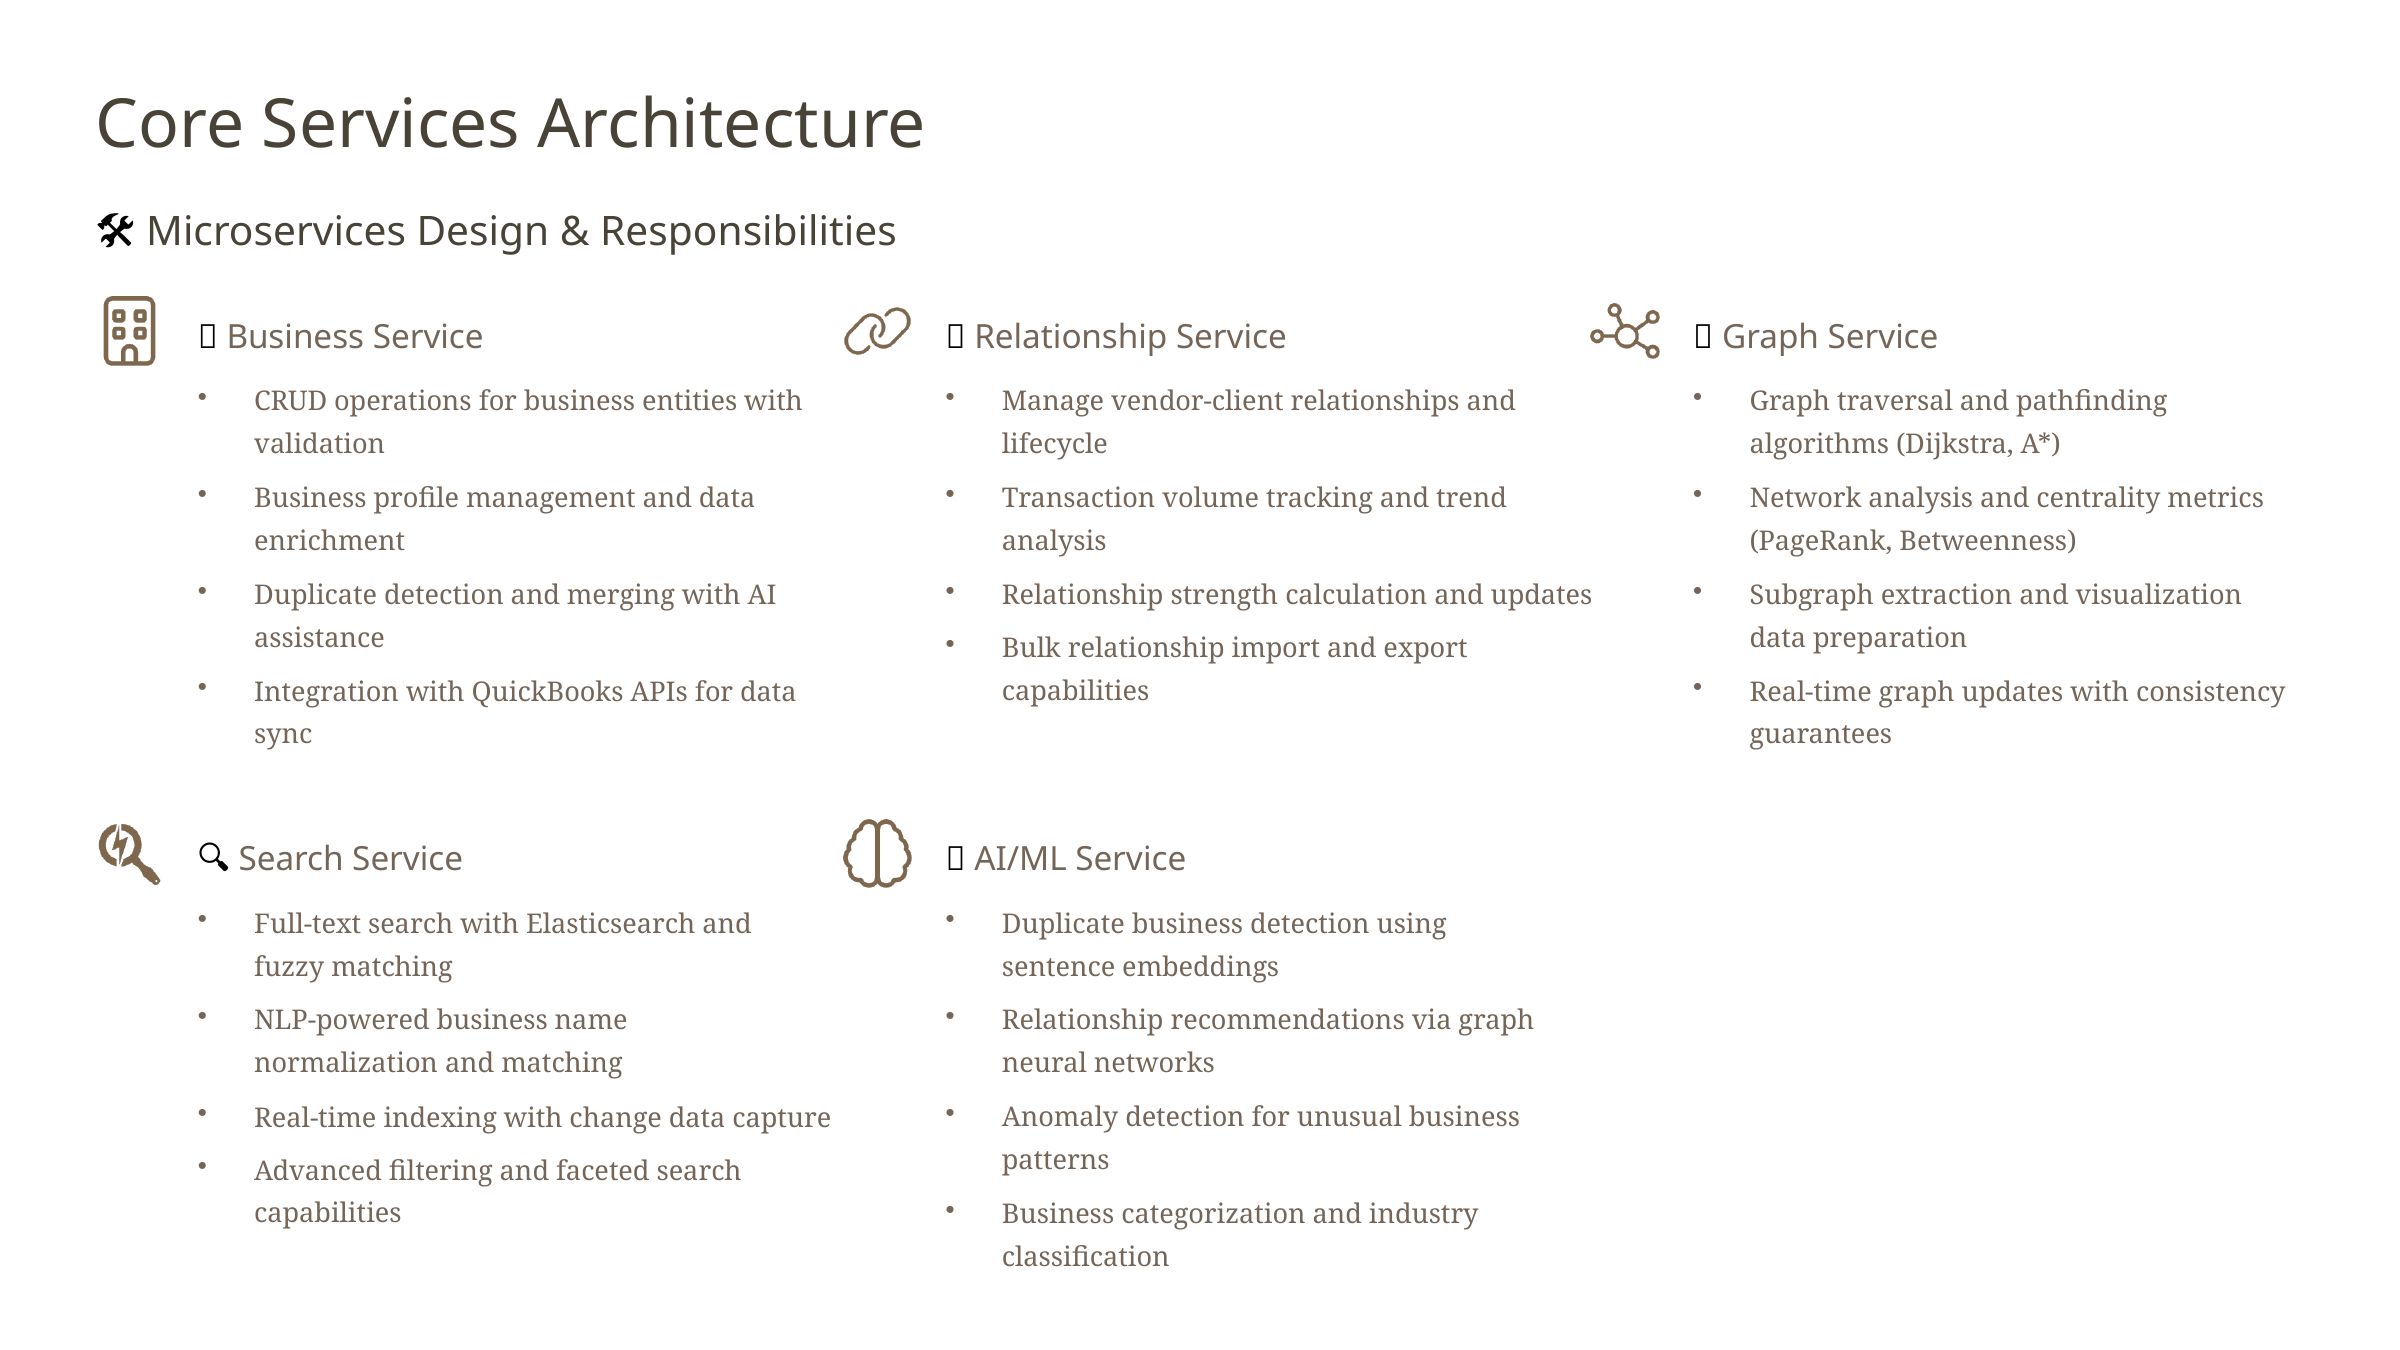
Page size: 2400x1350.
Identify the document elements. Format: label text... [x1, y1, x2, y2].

text_box 🌐 Graph Service [1693, 313, 2035, 357]
text_box Full-text search with Elasticsearch and fuzzy matching [197, 895, 810, 984]
text_box Duplicate business detection using sentence embeddings [945, 895, 1557, 984]
text_box Manage vendor-client relationships and lifecycle [945, 373, 1557, 461]
text_box Transaction volume tracking and trend analysis [945, 470, 1557, 558]
text_box 🔍 Search Service [197, 835, 539, 880]
text_box 🛠️ Microservices Design & Responsibilities [95, 202, 963, 257]
text_box Business profile management and data enrichment [197, 470, 810, 558]
text_box Real-time graph updates with consistency guarantees [1693, 663, 2305, 752]
text_box 🔗 Relationship Service [945, 313, 1342, 357]
picture [95, 296, 165, 366]
picture [1590, 296, 1660, 366]
text_box Business categorization and industry classification [945, 1186, 1557, 1274]
text_box CRUD operations for business entities with validation [197, 373, 810, 461]
text_box Real-time indexing with change data capture [197, 1089, 810, 1134]
text_box Relationship recommendations via graph neural networks [945, 992, 1557, 1081]
text_box Bulk relationship import and export capabilities [945, 620, 1557, 708]
text_box 🧠 AI/ML Service [945, 835, 1287, 880]
text_box Subgraph extraction and visualization data preparation [1693, 567, 2305, 655]
text_box Duplicate detection and merging with AI assistance [197, 567, 810, 655]
text_box Relationship strength calculation and updates [945, 567, 1557, 611]
text_box Core Services Architecture [95, 76, 990, 162]
text_box 🏢 Business Service [197, 313, 539, 357]
text_box Graph traversal and pathfinding algorithms (Dijkstra, A*) [1693, 373, 2305, 461]
text_box Advanced filtering and faceted search capabilities [197, 1142, 810, 1231]
picture [842, 818, 912, 889]
text_box Integration with QuickBooks APIs for data sync [197, 663, 810, 752]
text_box NLP-powered business name normalization and matching [197, 992, 810, 1081]
text_box Network analysis and centrality metrics (PageRank, Betweenness) [1693, 470, 2305, 558]
picture [95, 818, 165, 889]
picture [842, 296, 912, 366]
text_box Anomaly detection for unusual business patterns [945, 1089, 1557, 1177]
